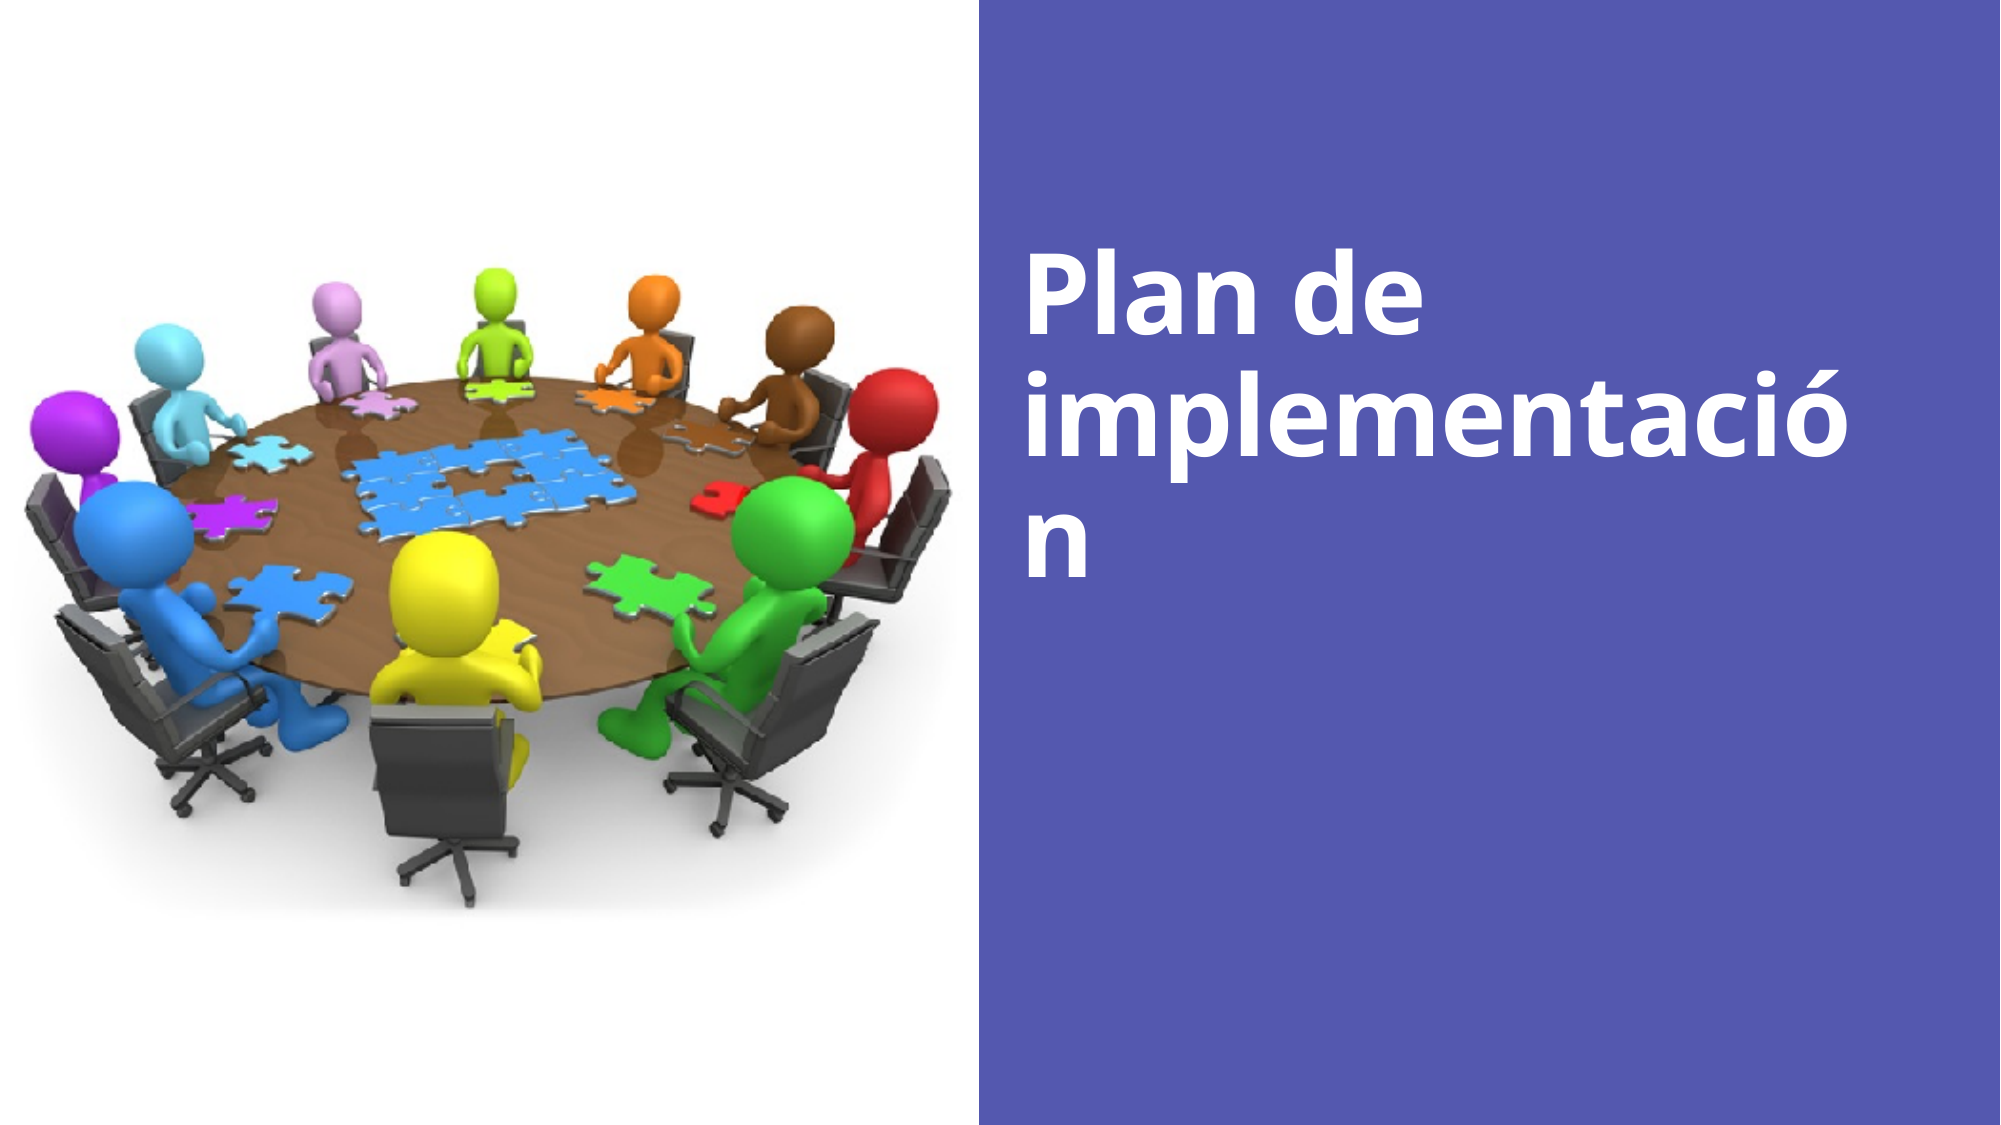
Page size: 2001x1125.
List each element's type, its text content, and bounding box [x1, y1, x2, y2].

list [0, 196, 976, 929]
list Plan de implementación [1020, 237, 1912, 431]
picture [0, 0, 980, 1125]
